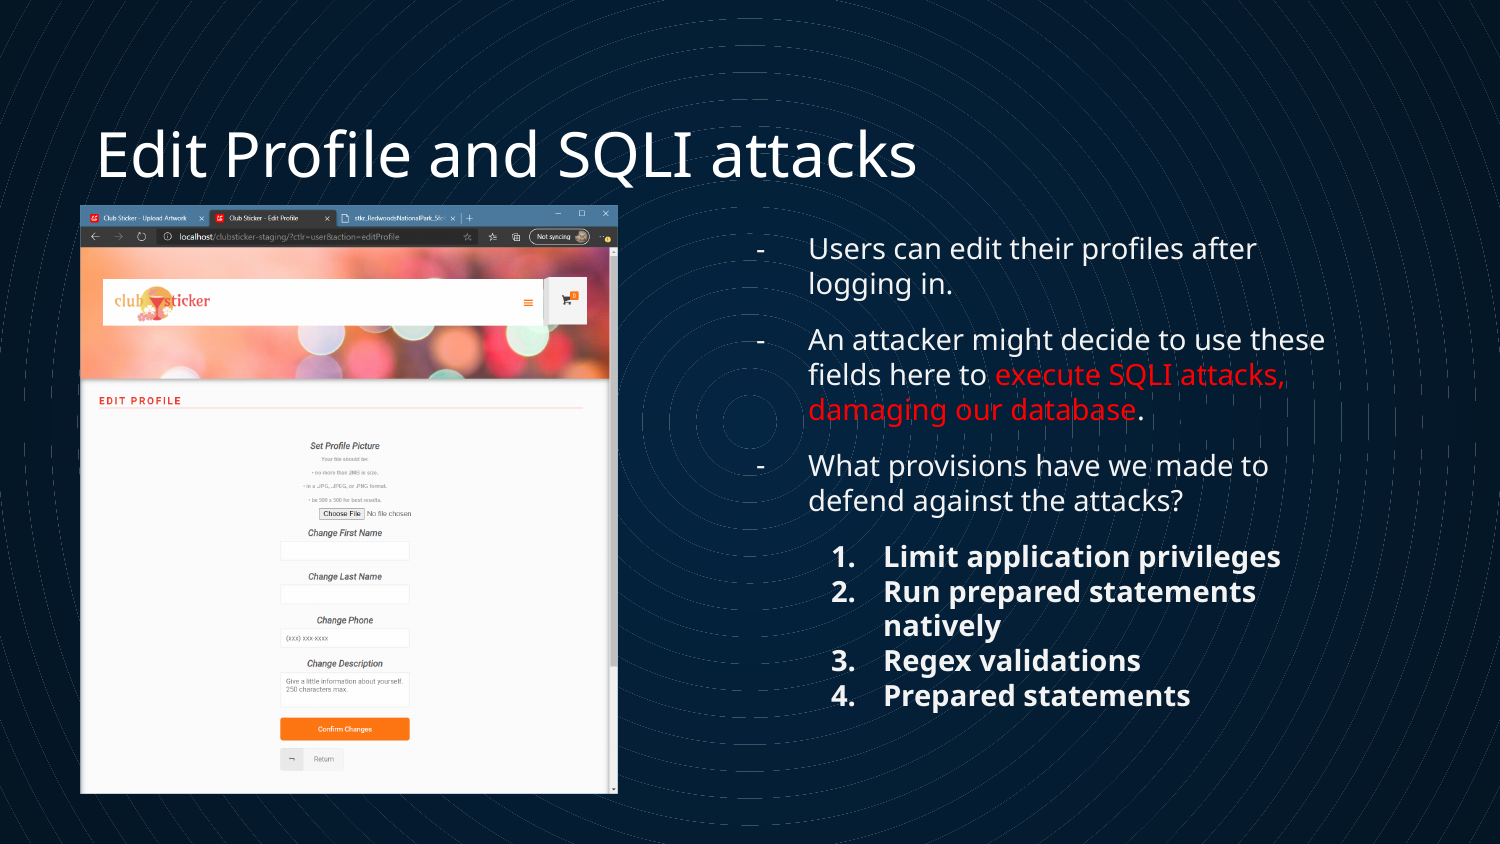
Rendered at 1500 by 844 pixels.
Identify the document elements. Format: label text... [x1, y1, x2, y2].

title Edit Profile and SQLI attacks [80, 105, 1396, 206]
text_box Users can edit their profiles after logging in. An attacker might decide to use these fields here to execute SQLI attacks, damaging our database. What provisions have we made to defend against the attacks? Limit application privileges Run prepared statements natively Regex validations Prepared statements [718, 215, 1350, 784]
picture [80, 204, 619, 794]
